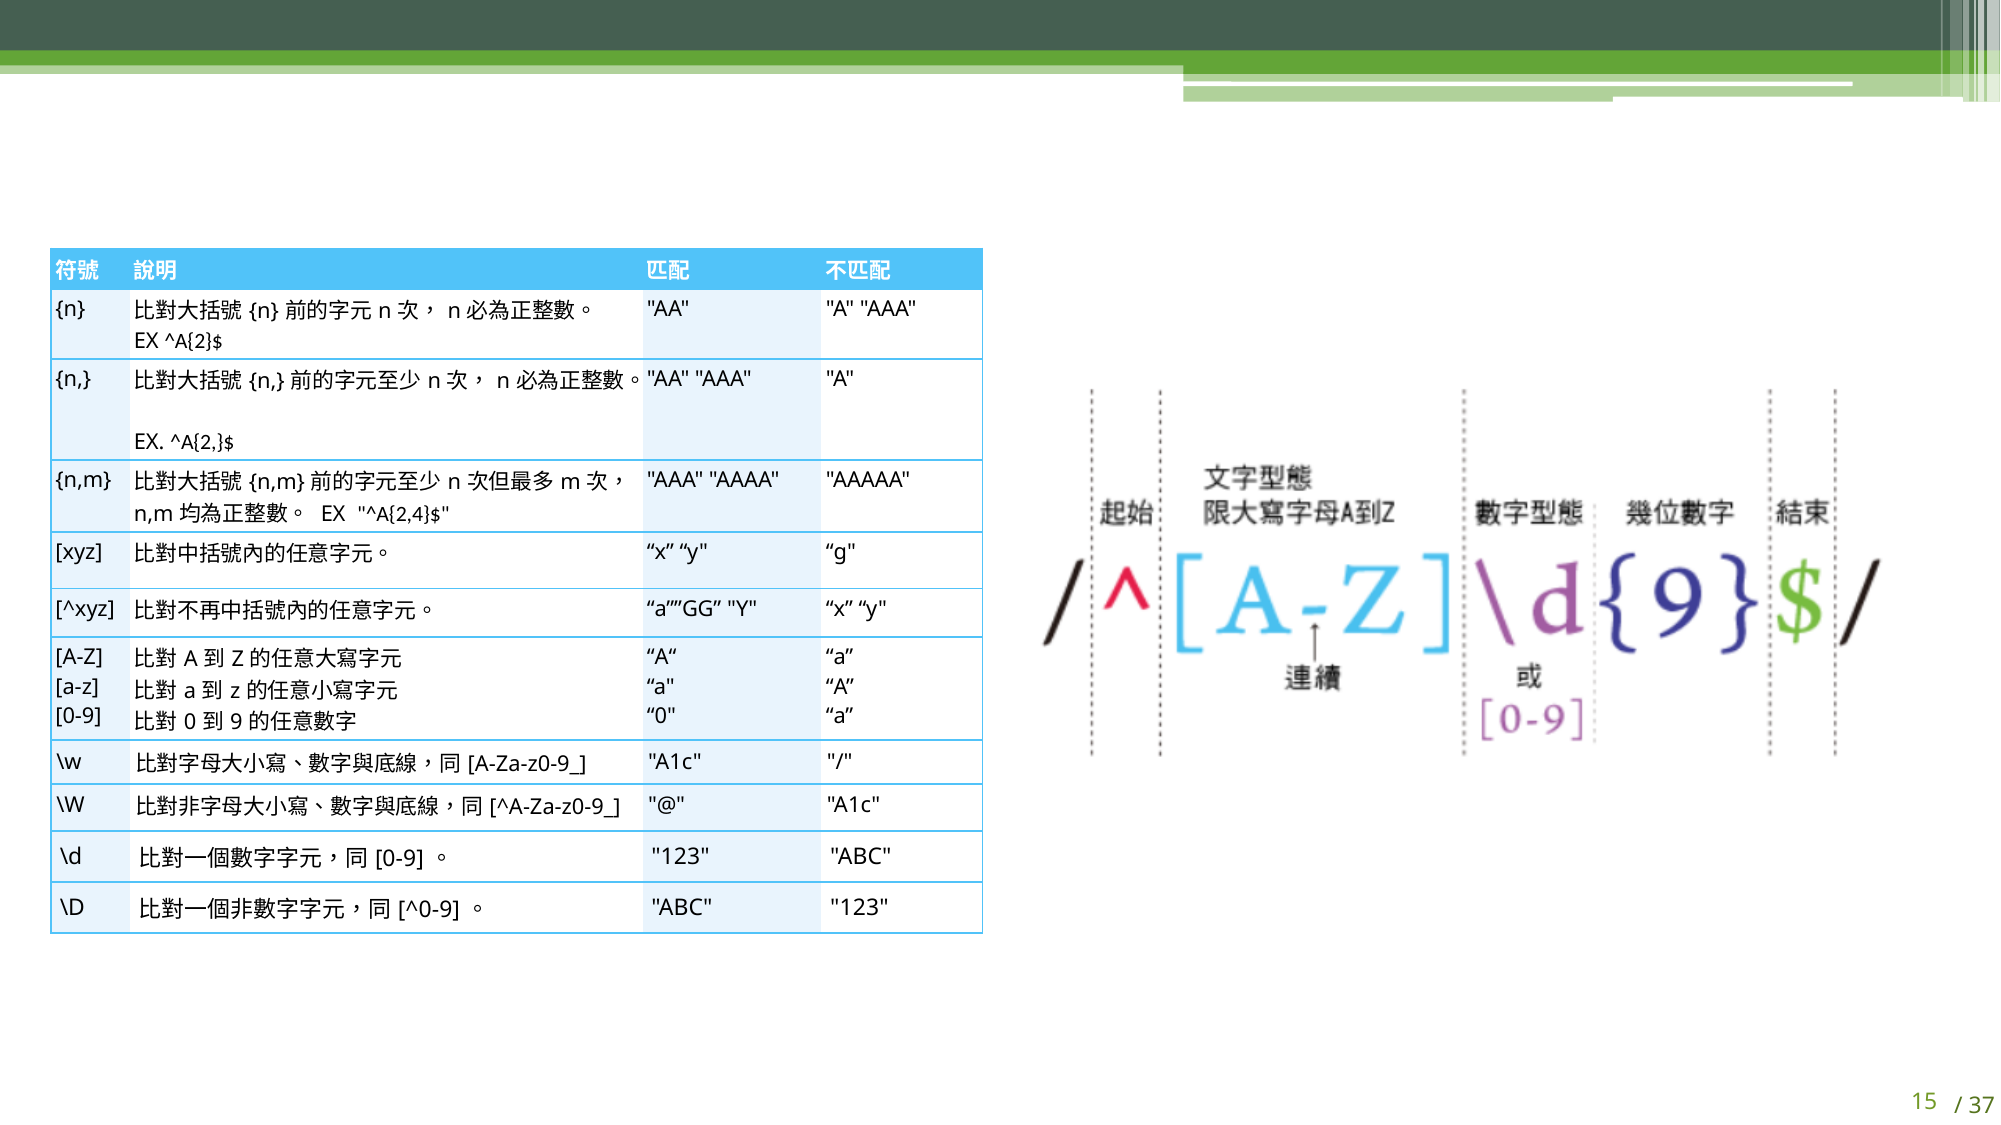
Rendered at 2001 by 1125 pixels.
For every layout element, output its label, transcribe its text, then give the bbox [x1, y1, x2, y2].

table_cell \D [52, 883, 130, 932]
table_cell "AA" [643, 290, 821, 358]
table_cell 比對大括號{n,}前的字元至少n次，n必為正整數。 EX. ^A{2,}$ [130, 360, 643, 459]
table_cell "A" "AAA" [821, 290, 982, 358]
table_cell 比對A到Z的任意大寫字元 比對a到z的任意小寫字元 比對0到9的任意數字 [130, 638, 643, 739]
table_cell "AA" "AAA" [643, 360, 821, 459]
table_cell \W [52, 785, 130, 830]
table_cell 比對字母大小寫、數字與底線，同[A-Za-z0-9_] [130, 741, 643, 783]
table_header 符號 [52, 249, 130, 288]
table_cell \d [52, 832, 130, 881]
table_cell “a””GG” "Y" [643, 589, 821, 636]
table_header 說明 [130, 249, 643, 288]
table_cell “a” “A” “a” [821, 638, 955, 739]
table_cell "A1c" [643, 741, 821, 783]
footer / 37 [1919, 1083, 2000, 1124]
table_cell {n,m} [52, 461, 130, 531]
table_cell "ABC" [643, 883, 821, 932]
slide_number 14 [1785, 1065, 1953, 1125]
table_cell "/" [821, 741, 982, 783]
table_cell “x” “y" [821, 589, 955, 636]
table_cell 比對大括號{n}前的字元n次，n必為正整數。 EX ^A{2}$ [130, 290, 643, 358]
table_cell 比對不再中括號內的任意字元。 [130, 589, 643, 636]
table_cell “g" [821, 533, 955, 588]
table_header 不匹配 [821, 249, 982, 288]
table_cell "AAAAA" [821, 461, 955, 531]
table_cell "ABC" [821, 832, 982, 881]
table_cell 比對大括號{n,m}前的字元至少n次但最多m次，n,m均為正整數。 EX "^A{2,4}$" [130, 461, 643, 531]
table_cell "@" [643, 785, 821, 830]
table_header 匹配 [643, 249, 821, 288]
table_cell "A1c" [821, 785, 982, 830]
table_cell 比對一個數字字元，同[0-9]。 [130, 832, 643, 881]
table_cell "A" [821, 360, 982, 459]
picture [955, 380, 1953, 771]
table_cell [xyz] [52, 533, 130, 588]
table_cell [^xyz] [52, 589, 130, 636]
table_cell "123" [821, 883, 982, 932]
table_cell 比對中括號內的任意字元。 [130, 533, 643, 588]
table_cell 比對非字母大小寫、數字與底線，同[^A-Za-z0-9_] [130, 785, 643, 830]
table_cell \w [52, 741, 130, 783]
table_cell 比對一個非數字字元，同[^0-9]。 [130, 883, 643, 932]
table_cell “x” “y" [643, 533, 821, 588]
table_cell “A“ “a" “0" [643, 638, 821, 739]
table_cell {n} [52, 290, 130, 358]
table_cell {n,} [52, 360, 130, 459]
table_cell "123" [643, 832, 821, 881]
table_cell [A-Z] [a-z] [0-9] [52, 638, 130, 739]
table_cell "AAA" "AAAA" [643, 461, 821, 531]
